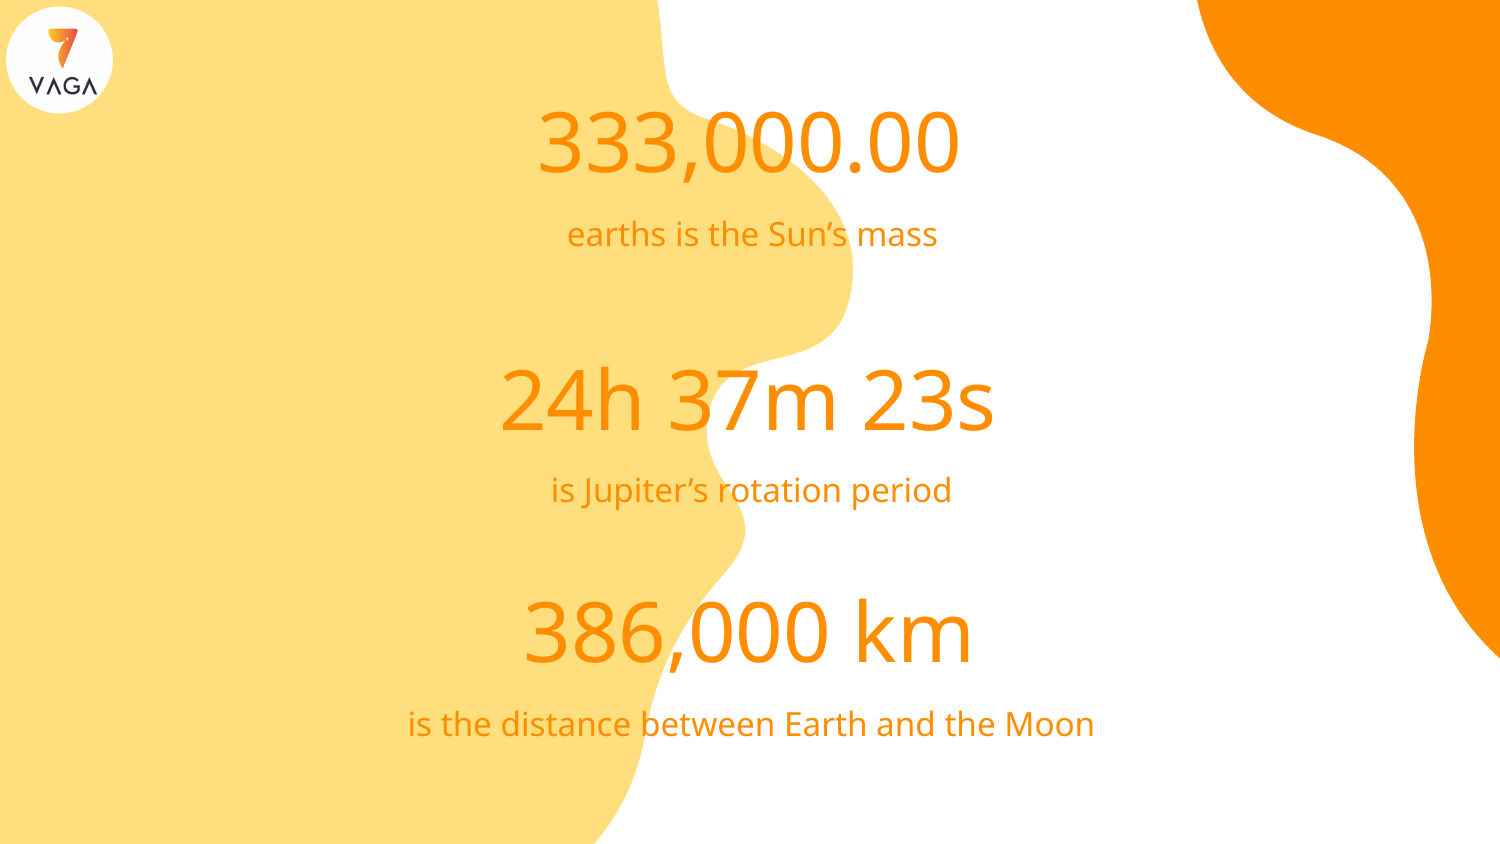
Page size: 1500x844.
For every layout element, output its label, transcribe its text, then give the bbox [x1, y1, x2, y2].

title 333,000.00 [409, 73, 1091, 192]
title 386,000 km [409, 575, 1090, 682]
subtitle earths is the Sun’s mass [264, 192, 1242, 251]
title YOU CAN TRY THESE INFOGRAPHICS! [0, 0, 124, 131]
subtitle is the distance between Earth and the Moon [205, 682, 1299, 749]
subtitle is Jupiter’s rotation period [280, 447, 1224, 529]
title 24h 37m 23s [411, 343, 1085, 447]
picture [0, 0, 117, 120]
